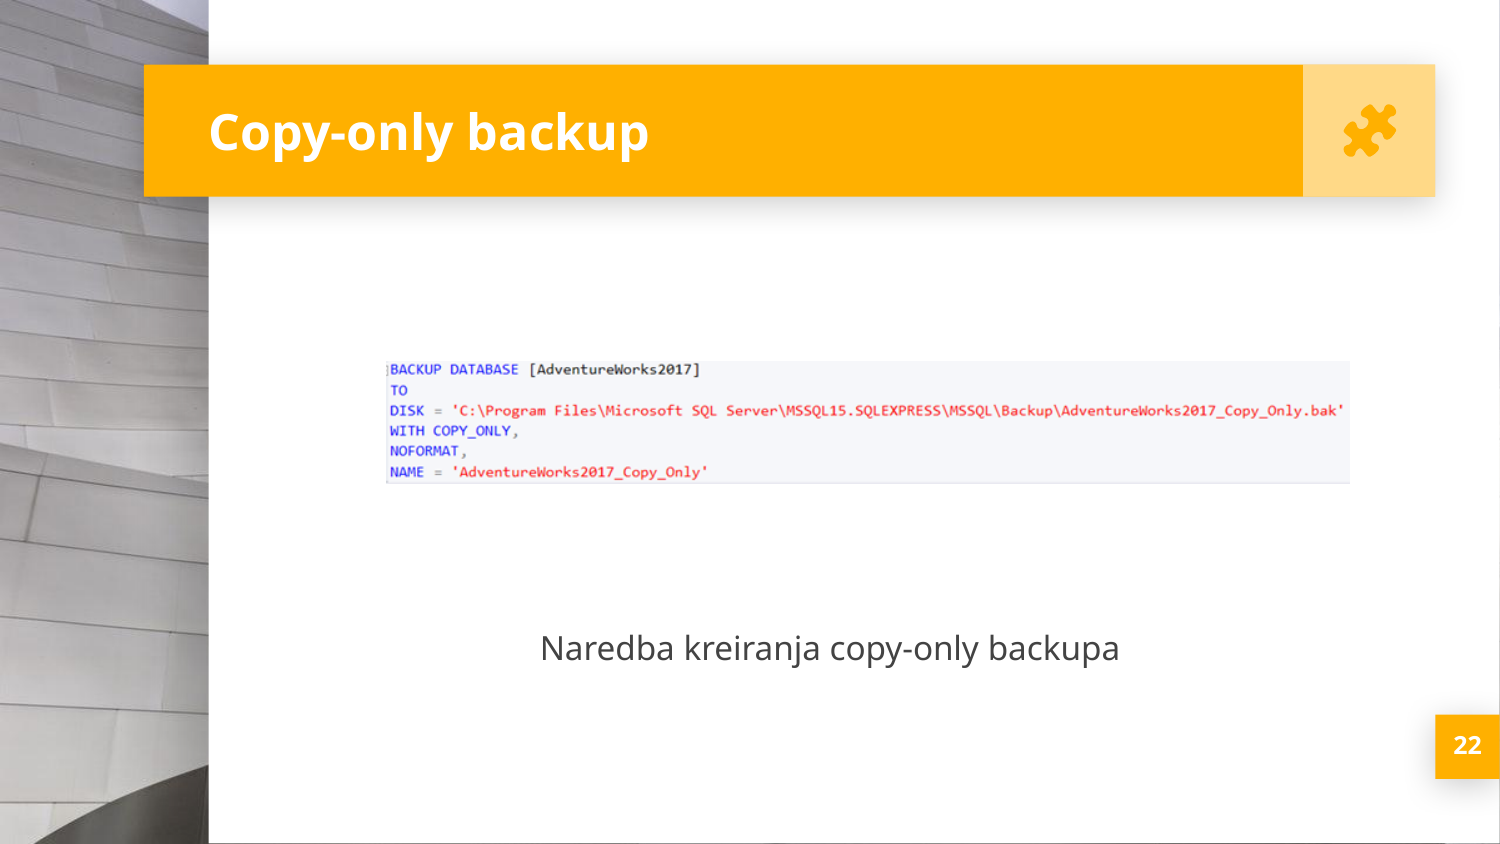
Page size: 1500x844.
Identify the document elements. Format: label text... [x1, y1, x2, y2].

picture [0, 0, 208, 844]
text_box <number> [1435, 714, 1500, 779]
text_box [1343, 104, 1397, 157]
picture [386, 360, 1351, 484]
text_box Naredba kreiranja copy-only backupa [524, 609, 1500, 844]
text_box Copy-only backup [193, 64, 1300, 197]
